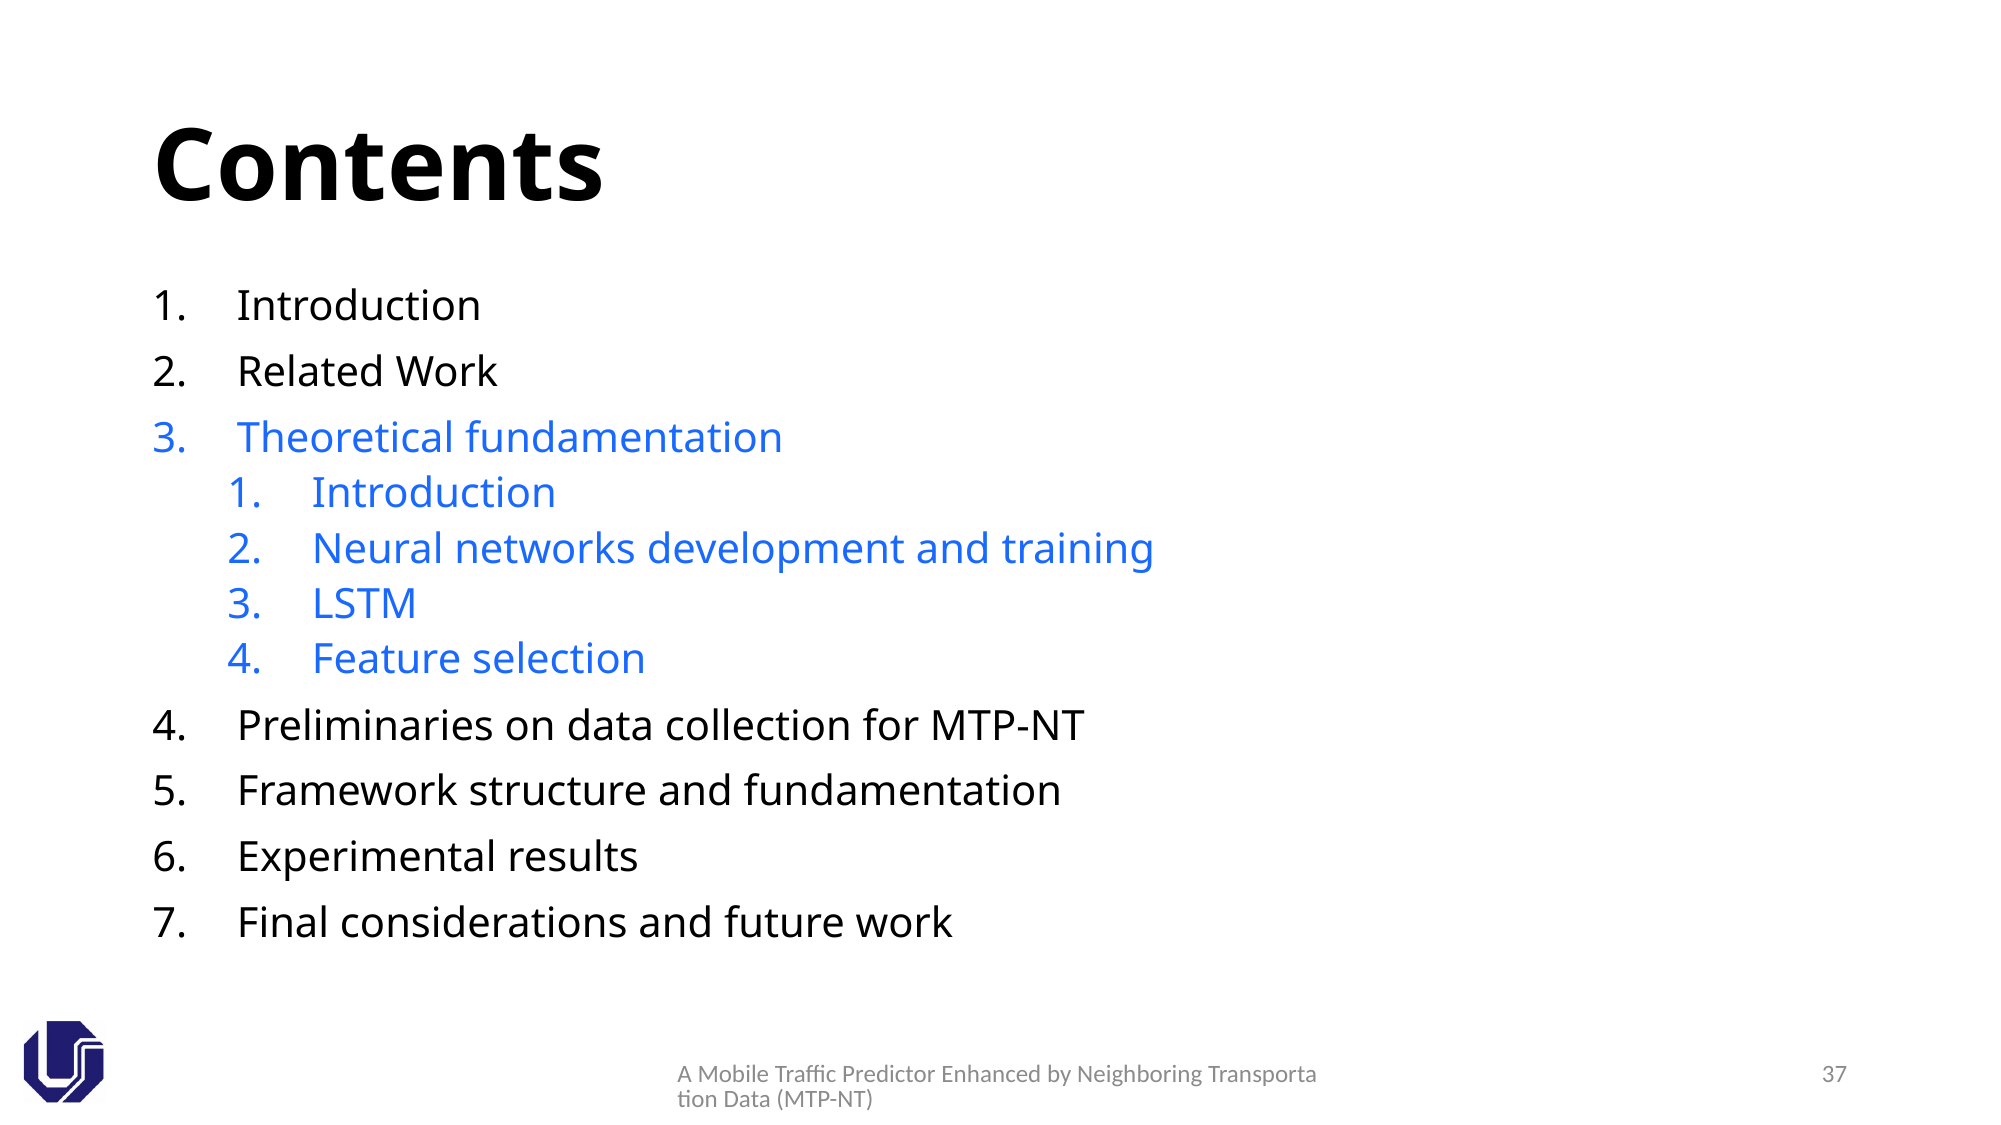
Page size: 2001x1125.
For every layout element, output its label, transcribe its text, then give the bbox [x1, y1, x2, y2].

picture [23, 1021, 106, 1103]
title Contents [137, 59, 1863, 277]
list Introduction Related Work Theoretical fundamentation Introduction Neural networks development and training LSTM Feature selection Preliminaries on data collection for MTP-NT Framework structure and fundamentation Experimental results Final considerations and future work [137, 277, 1863, 1014]
slide_number 37 [1412, 1042, 1863, 1103]
footer A Mobile Traffic Predictor Enhanced by Neighboring Transportation Data (MTP-NT) [662, 1042, 1338, 1103]
